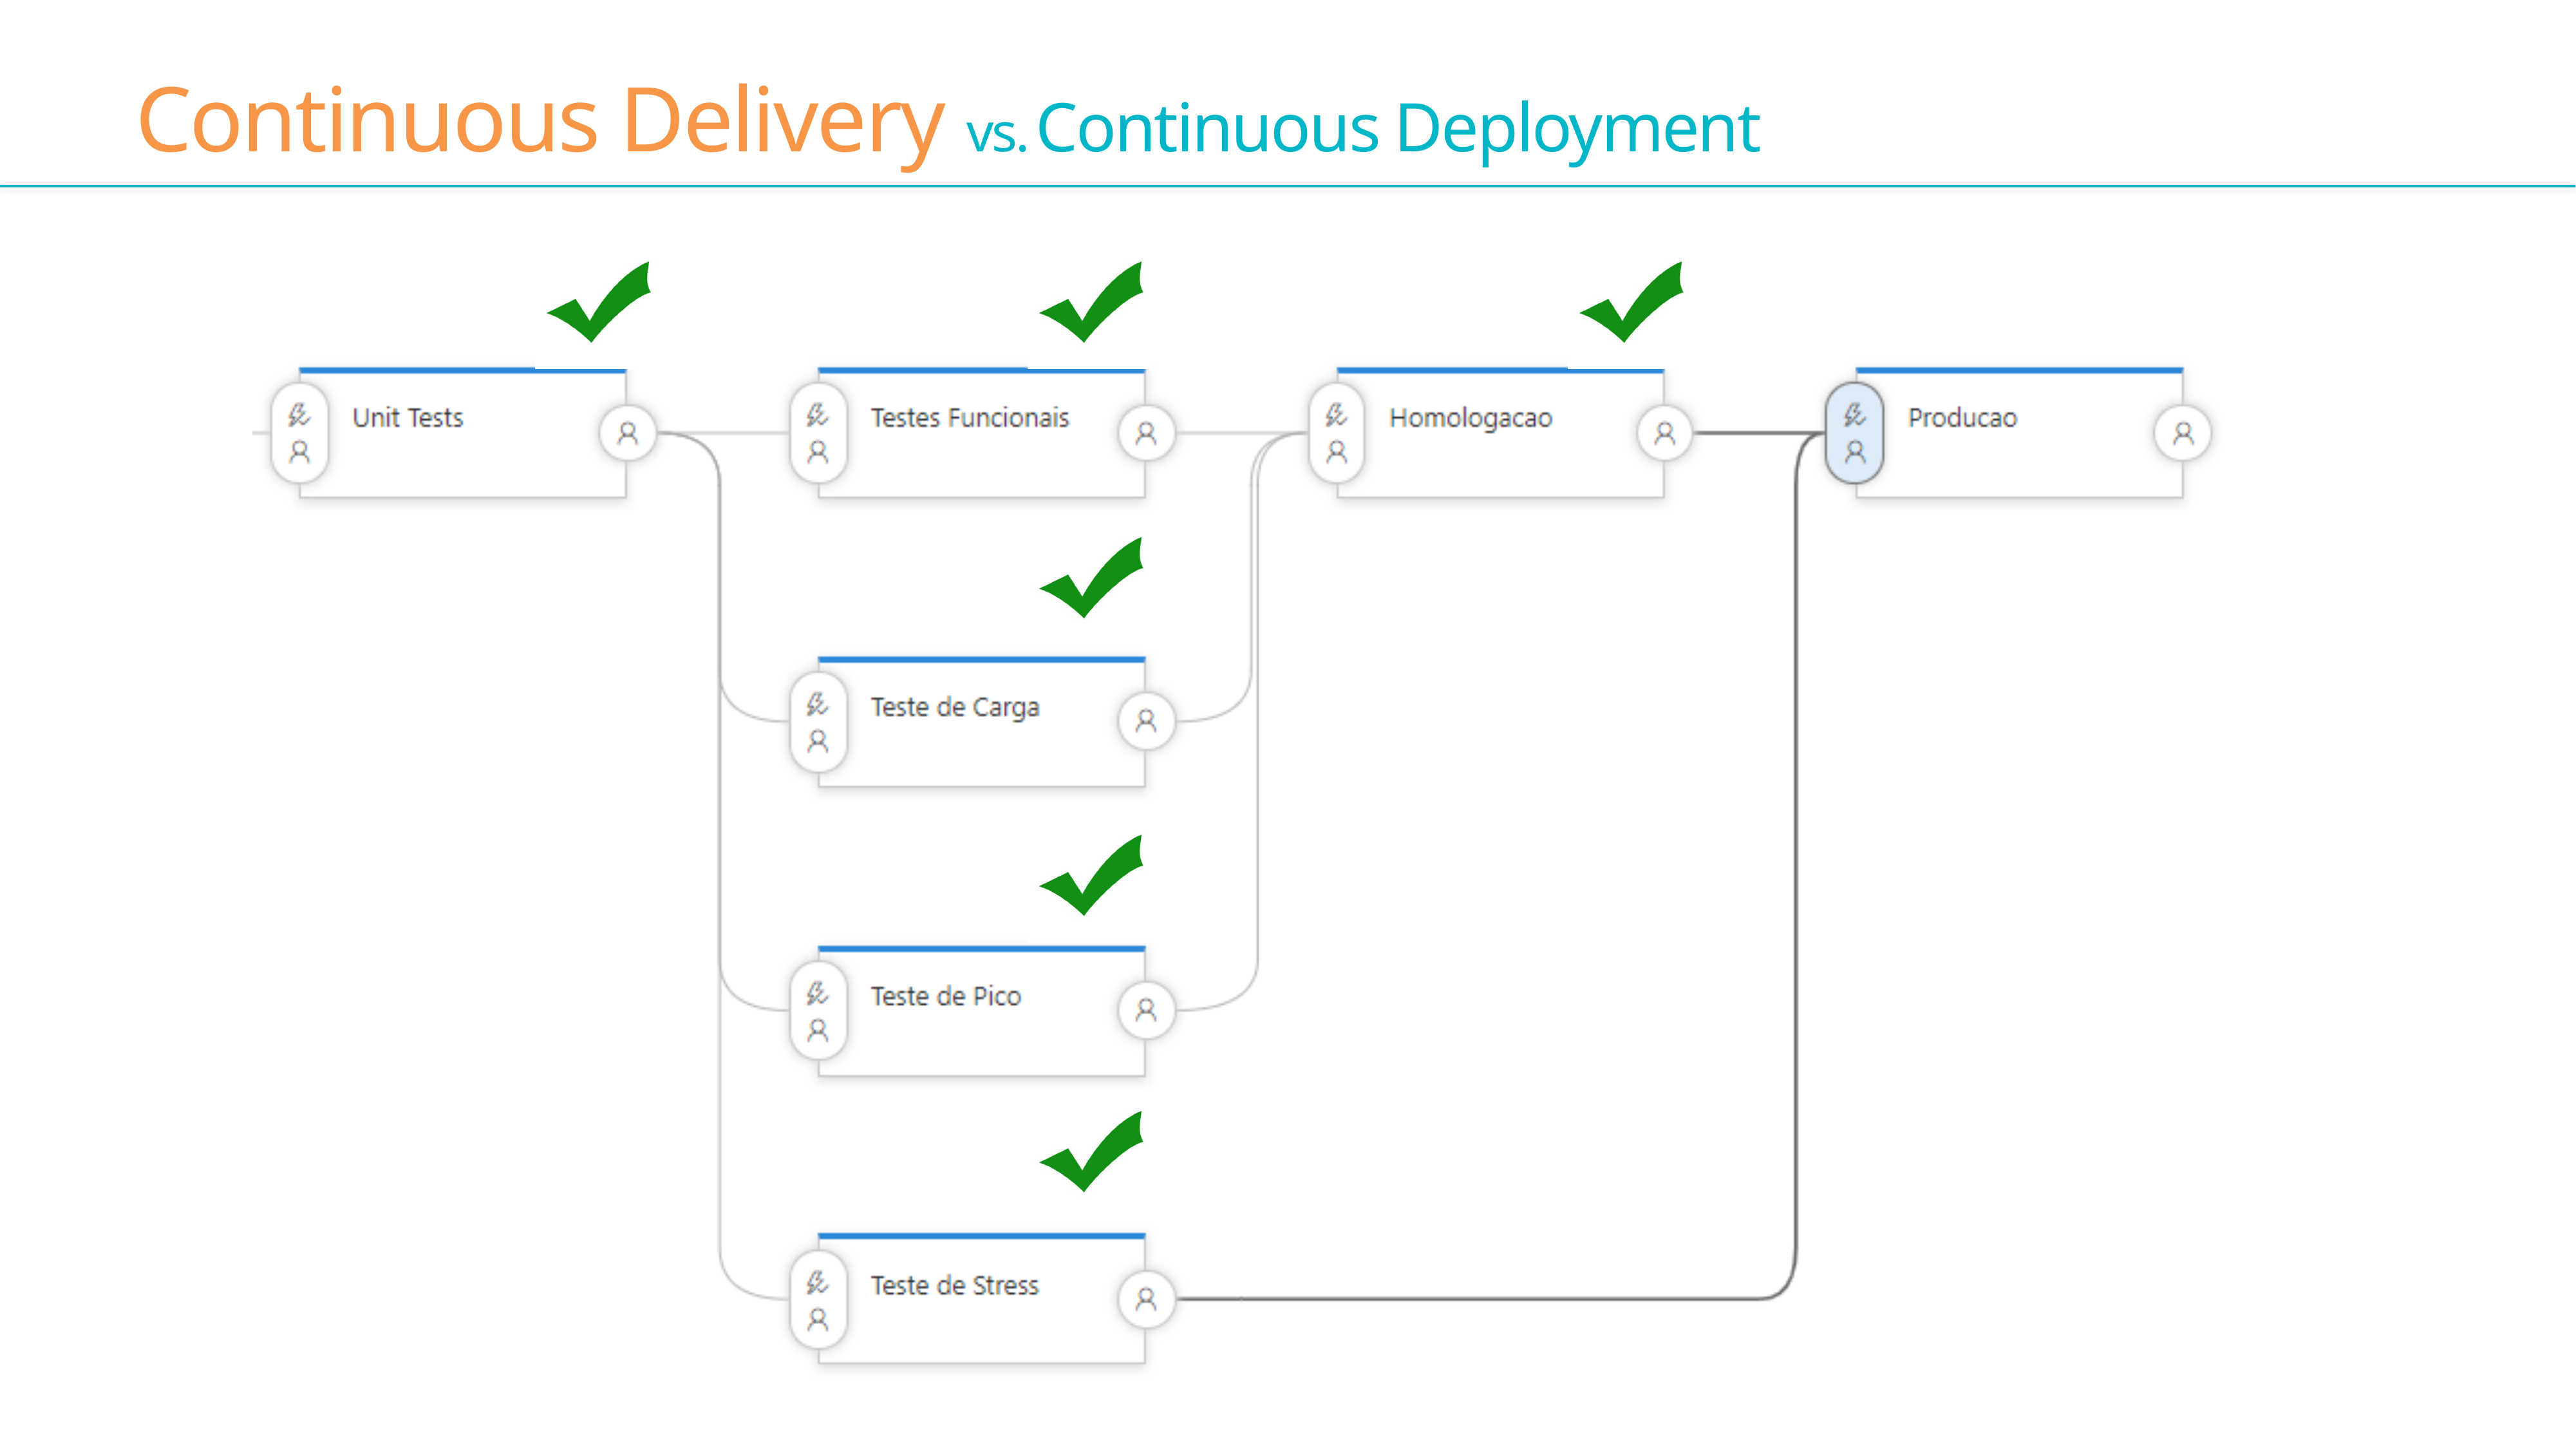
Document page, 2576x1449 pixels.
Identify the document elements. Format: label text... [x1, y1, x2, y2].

text_box Continuous Delivery vs. Continuous Deployment [126, 57, 1771, 175]
picture [252, 244, 2240, 1392]
